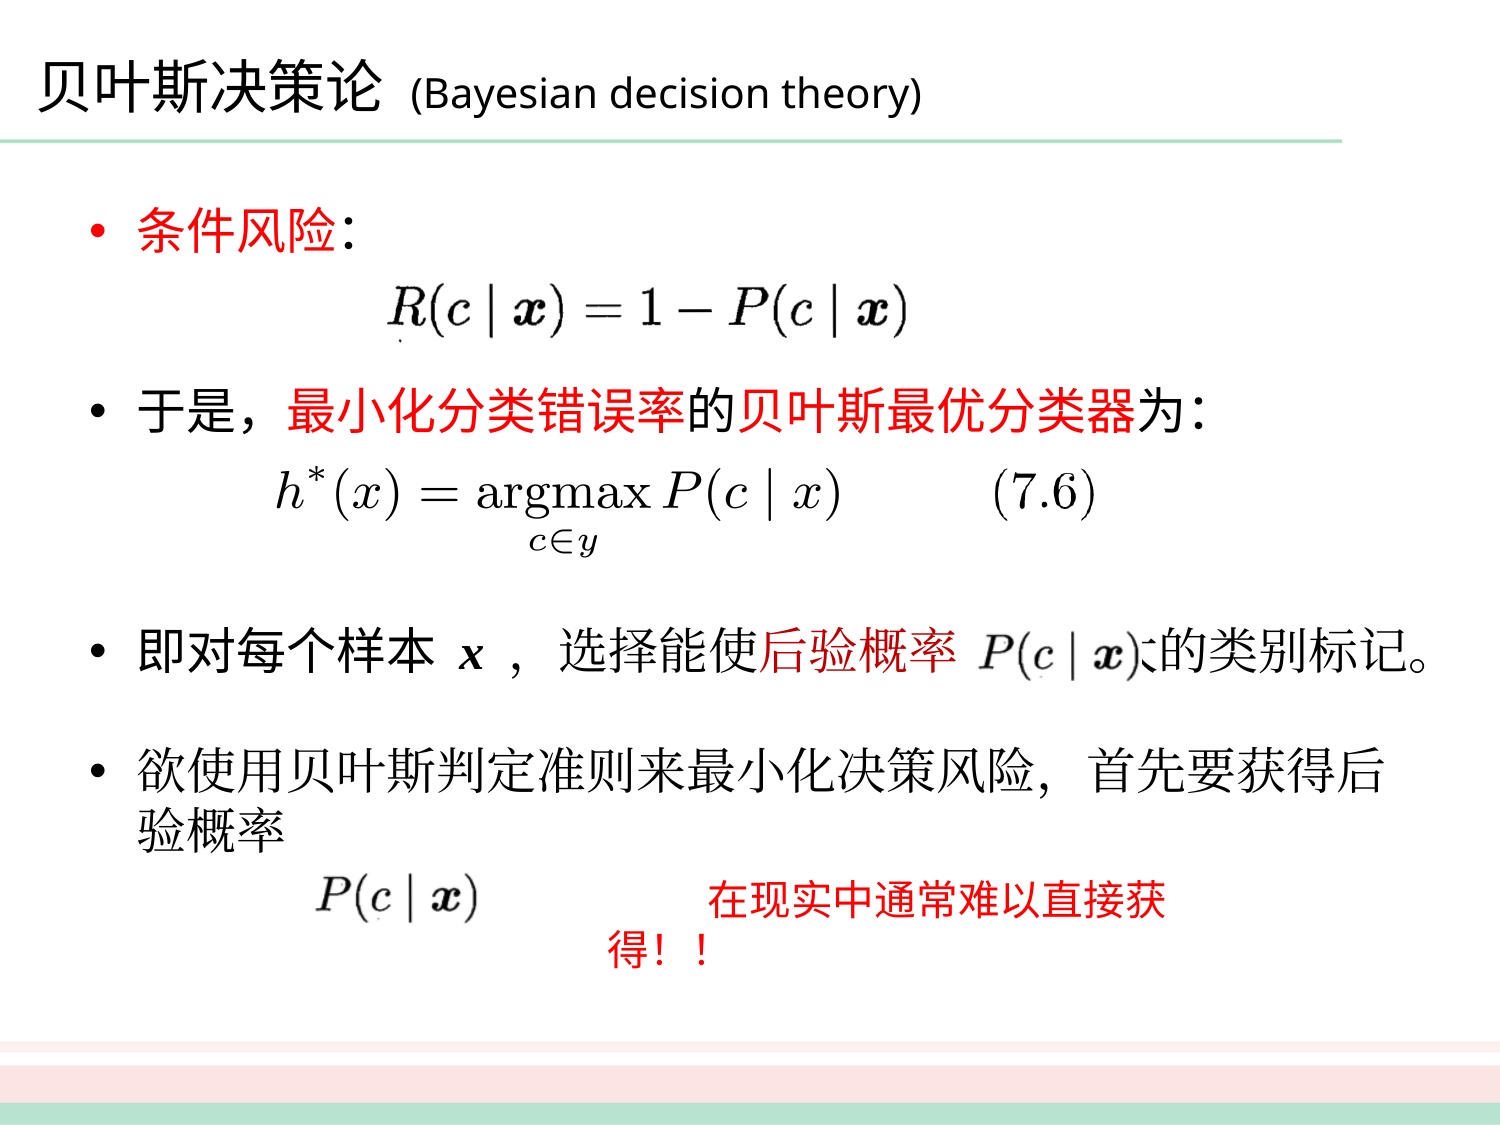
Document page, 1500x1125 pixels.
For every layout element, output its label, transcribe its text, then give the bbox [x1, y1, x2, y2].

text_box 在现实中通常难以直接获得！！ [590, 866, 1207, 932]
picture [0, 0, 1500, 1125]
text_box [273, 462, 1095, 559]
text_box 条件风险： 于是，最小化分类错误率的贝叶斯最优分类器为： 即对每个样本 x ，选择能使后验概率 最大的类别标记。 欲使用贝叶斯判定准则来最小化决策风险，首先要获得后验概率 [87, 199, 1425, 861]
title 贝叶斯决策论 (Bayesian decision theory) [30, 42, 1470, 239]
